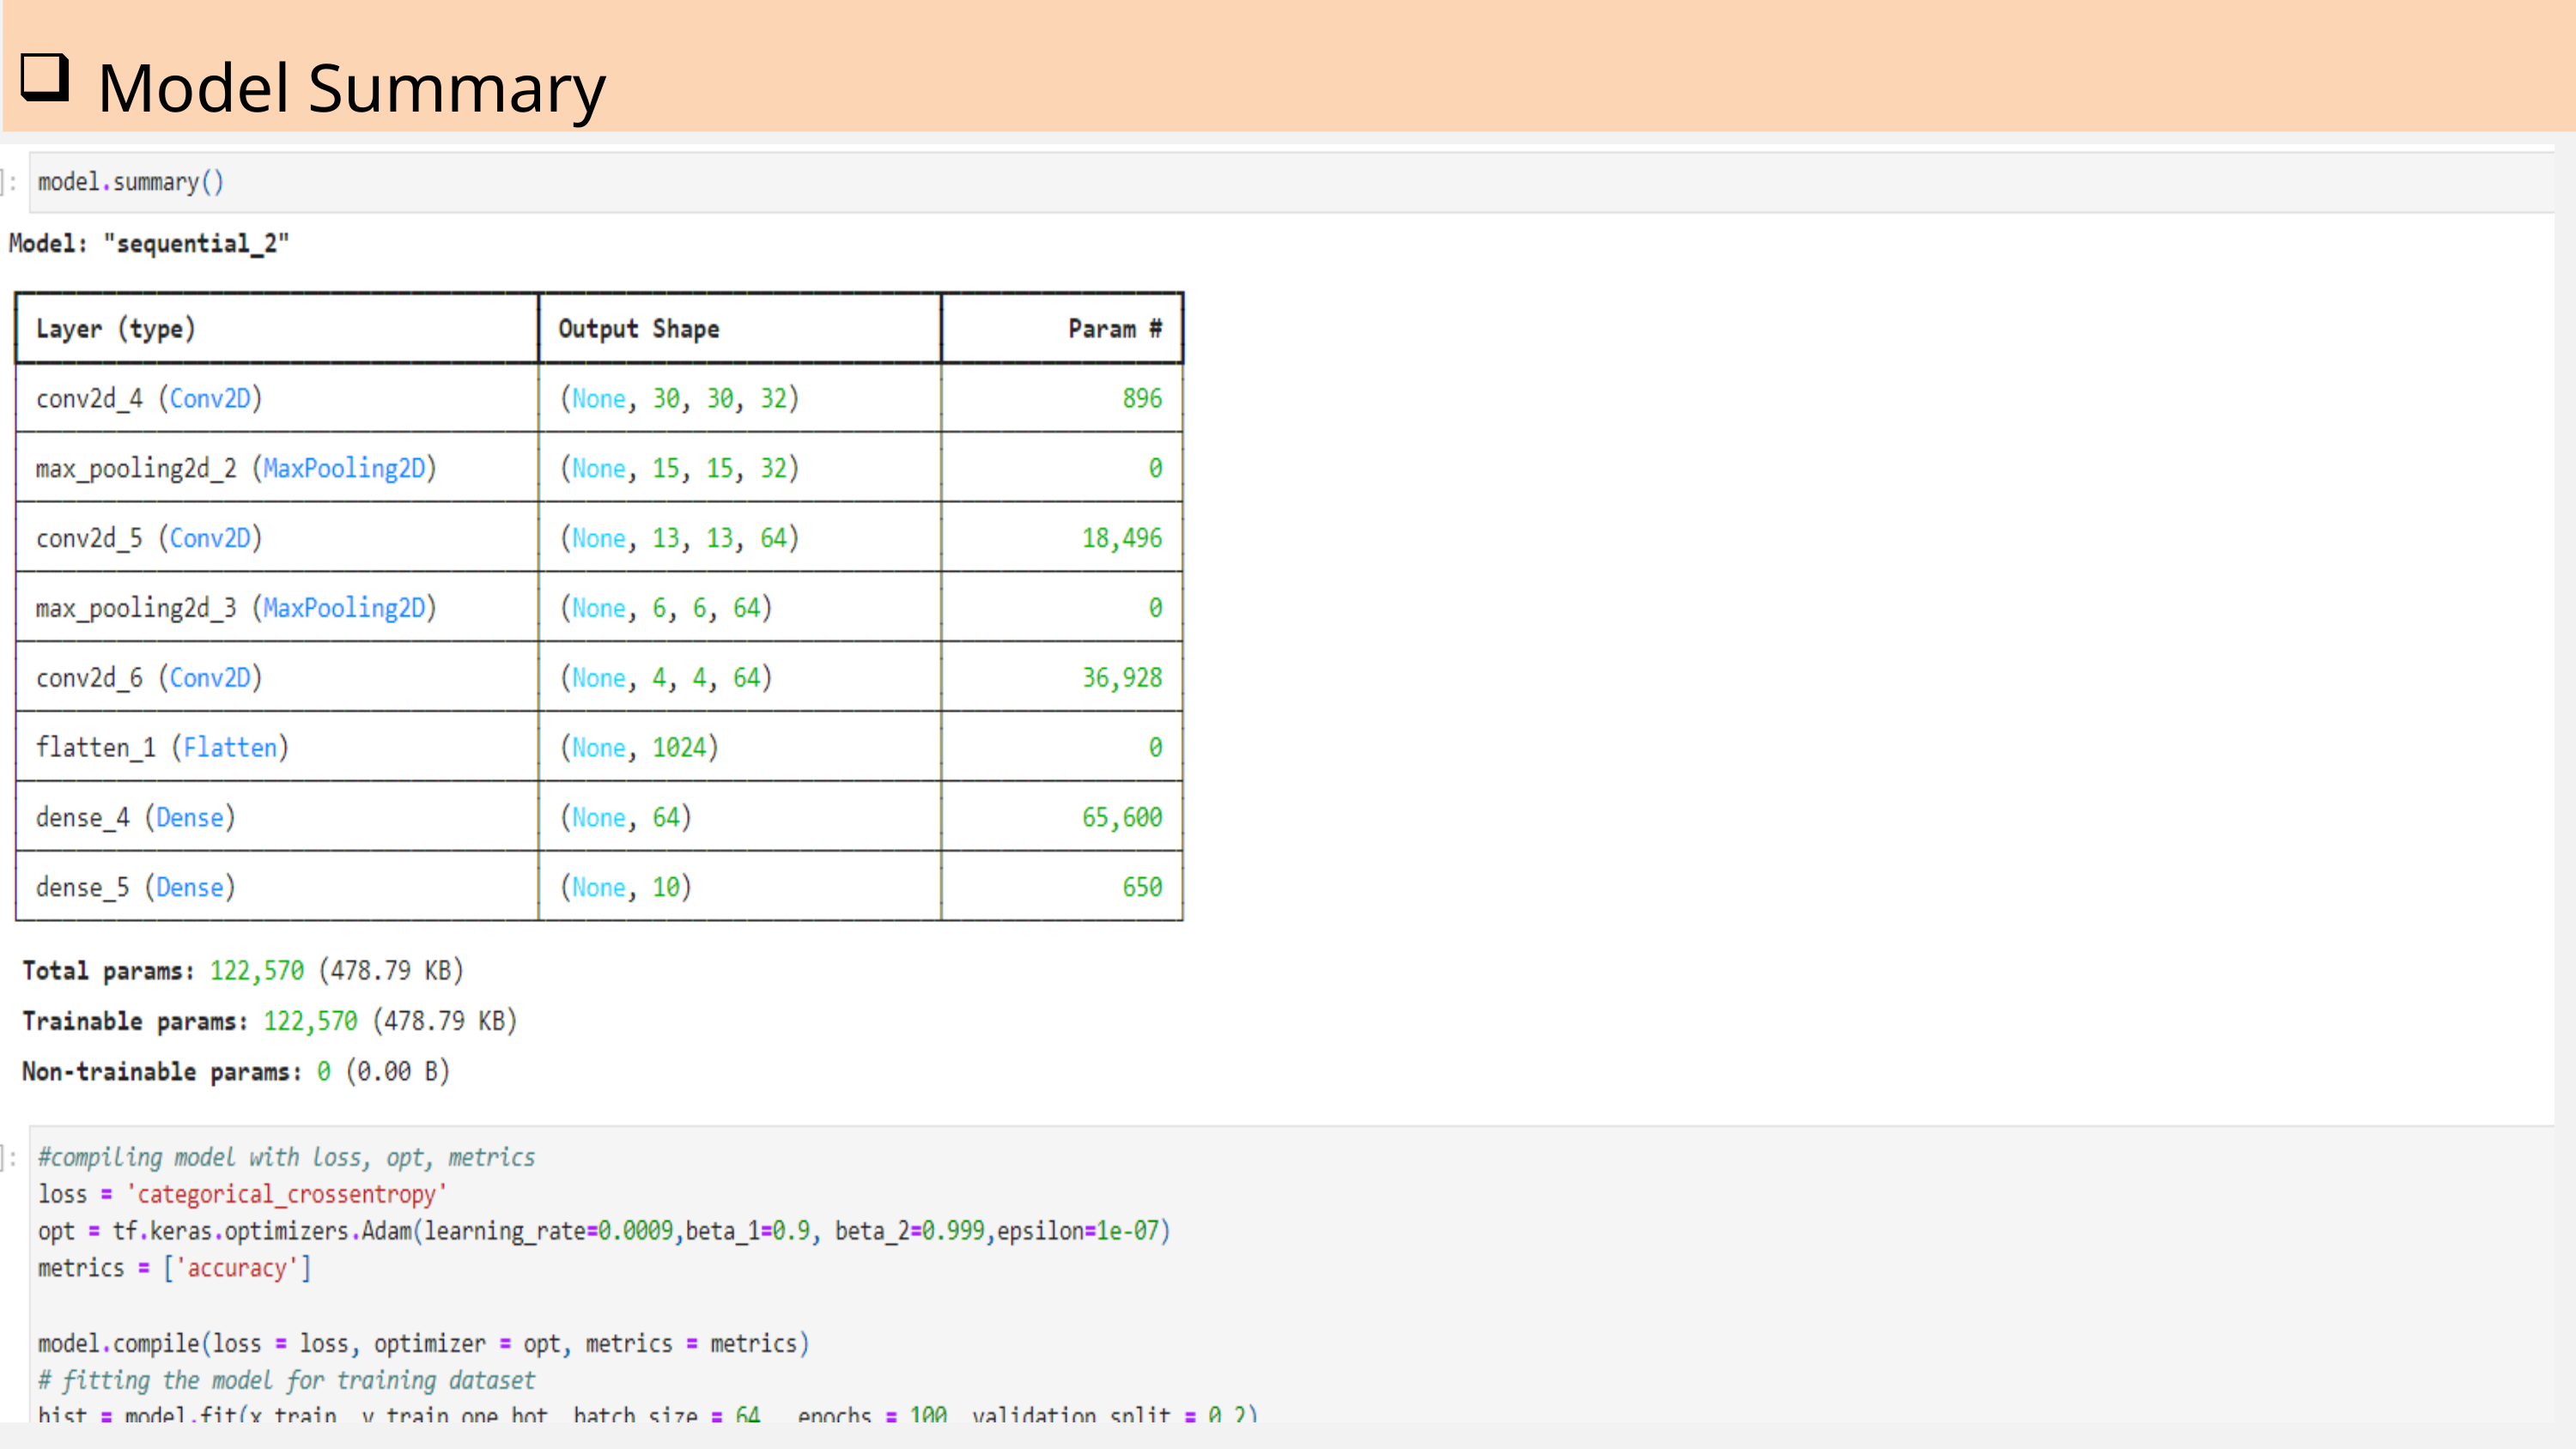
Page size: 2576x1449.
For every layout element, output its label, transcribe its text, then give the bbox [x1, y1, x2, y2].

text_box Model Summary [3, 0, 2576, 132]
picture [0, 144, 2555, 1422]
